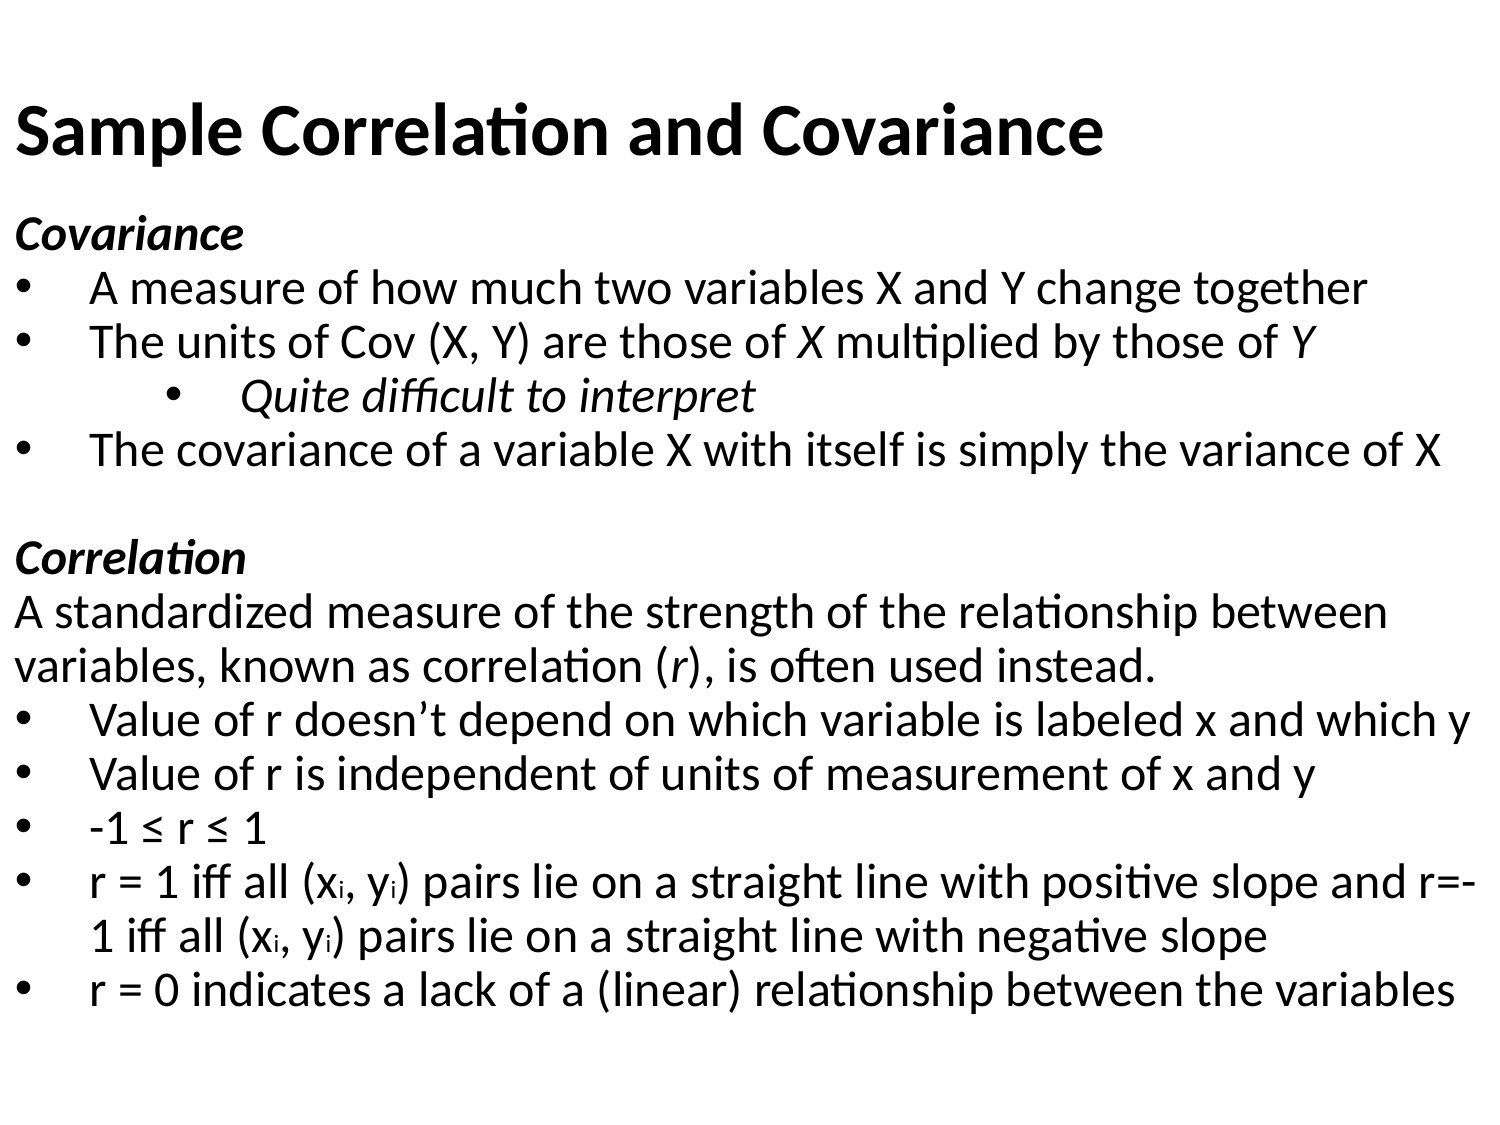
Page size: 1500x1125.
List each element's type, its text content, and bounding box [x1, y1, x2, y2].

text_box Sample Correlation and Covariance [0, 62, 1388, 188]
text_box Covariance A measure of how much two variables X and Y change together The units of Cov (X, Y) are those of X multiplied by those of Y Quite difficult to interpret The covariance of a variable X with itself is simply the variance of X Correlation A standardized measure of the strength of the relationship between variables, known as correlation (r), is often used instead. Value of r doesn’t depend on which variable is labeled x and which y Value of r is independent of units of measurement of x and y -1 ≤ r ≤ 1 r = 1 iff all (xi, yi) pairs lie on a straight line with positive slope and r=-1 iff all (xi, yi) pairs lie on a straight line with negative slope r = 0 indicates a lack of a (linear) relationship between the variables [0, 199, 1500, 1025]
